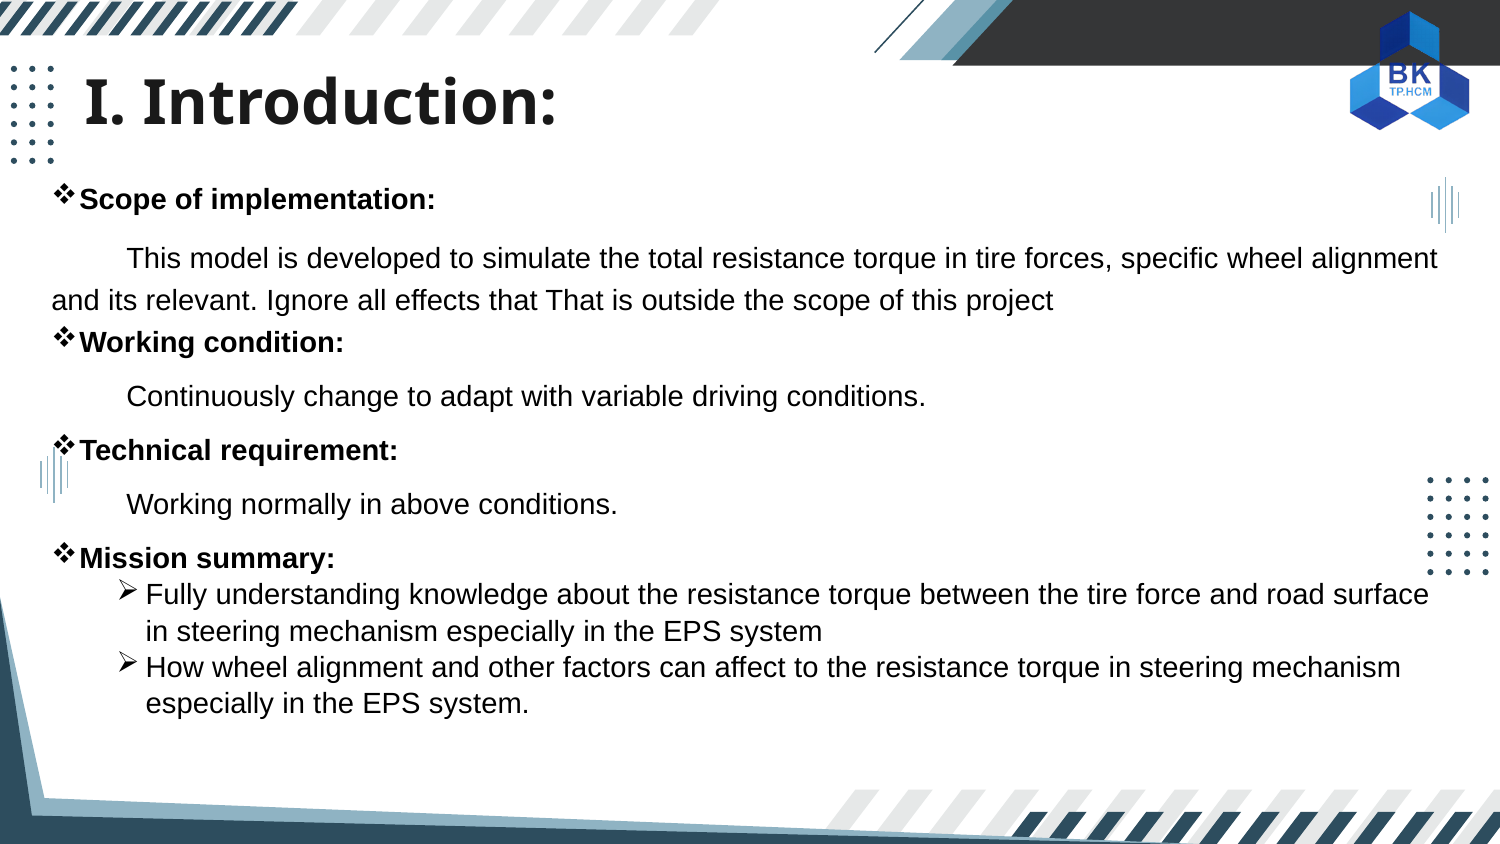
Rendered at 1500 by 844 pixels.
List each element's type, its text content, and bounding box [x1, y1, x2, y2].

picture [1343, 3, 1476, 137]
text_box Scope of implementation: This model is developed to simulate the total resistance torque in tire forces, specific wheel alignment and its relevant. Ignore all effects that That is outside the scope of this project Working condition: Continuously change to adapt with variable driving conditions. Technical requirement: Working normally in above conditions. Mission summary: Fully understanding knowledge about the resistance torque between the tire force and road surface in steering mechanism especially in the EPS system How wheel alignment and other factors can affect to the resistance torque in steering mechanism especially in the EPS system. [36, 166, 1464, 763]
title I. Introduction: [0, 46, 675, 225]
